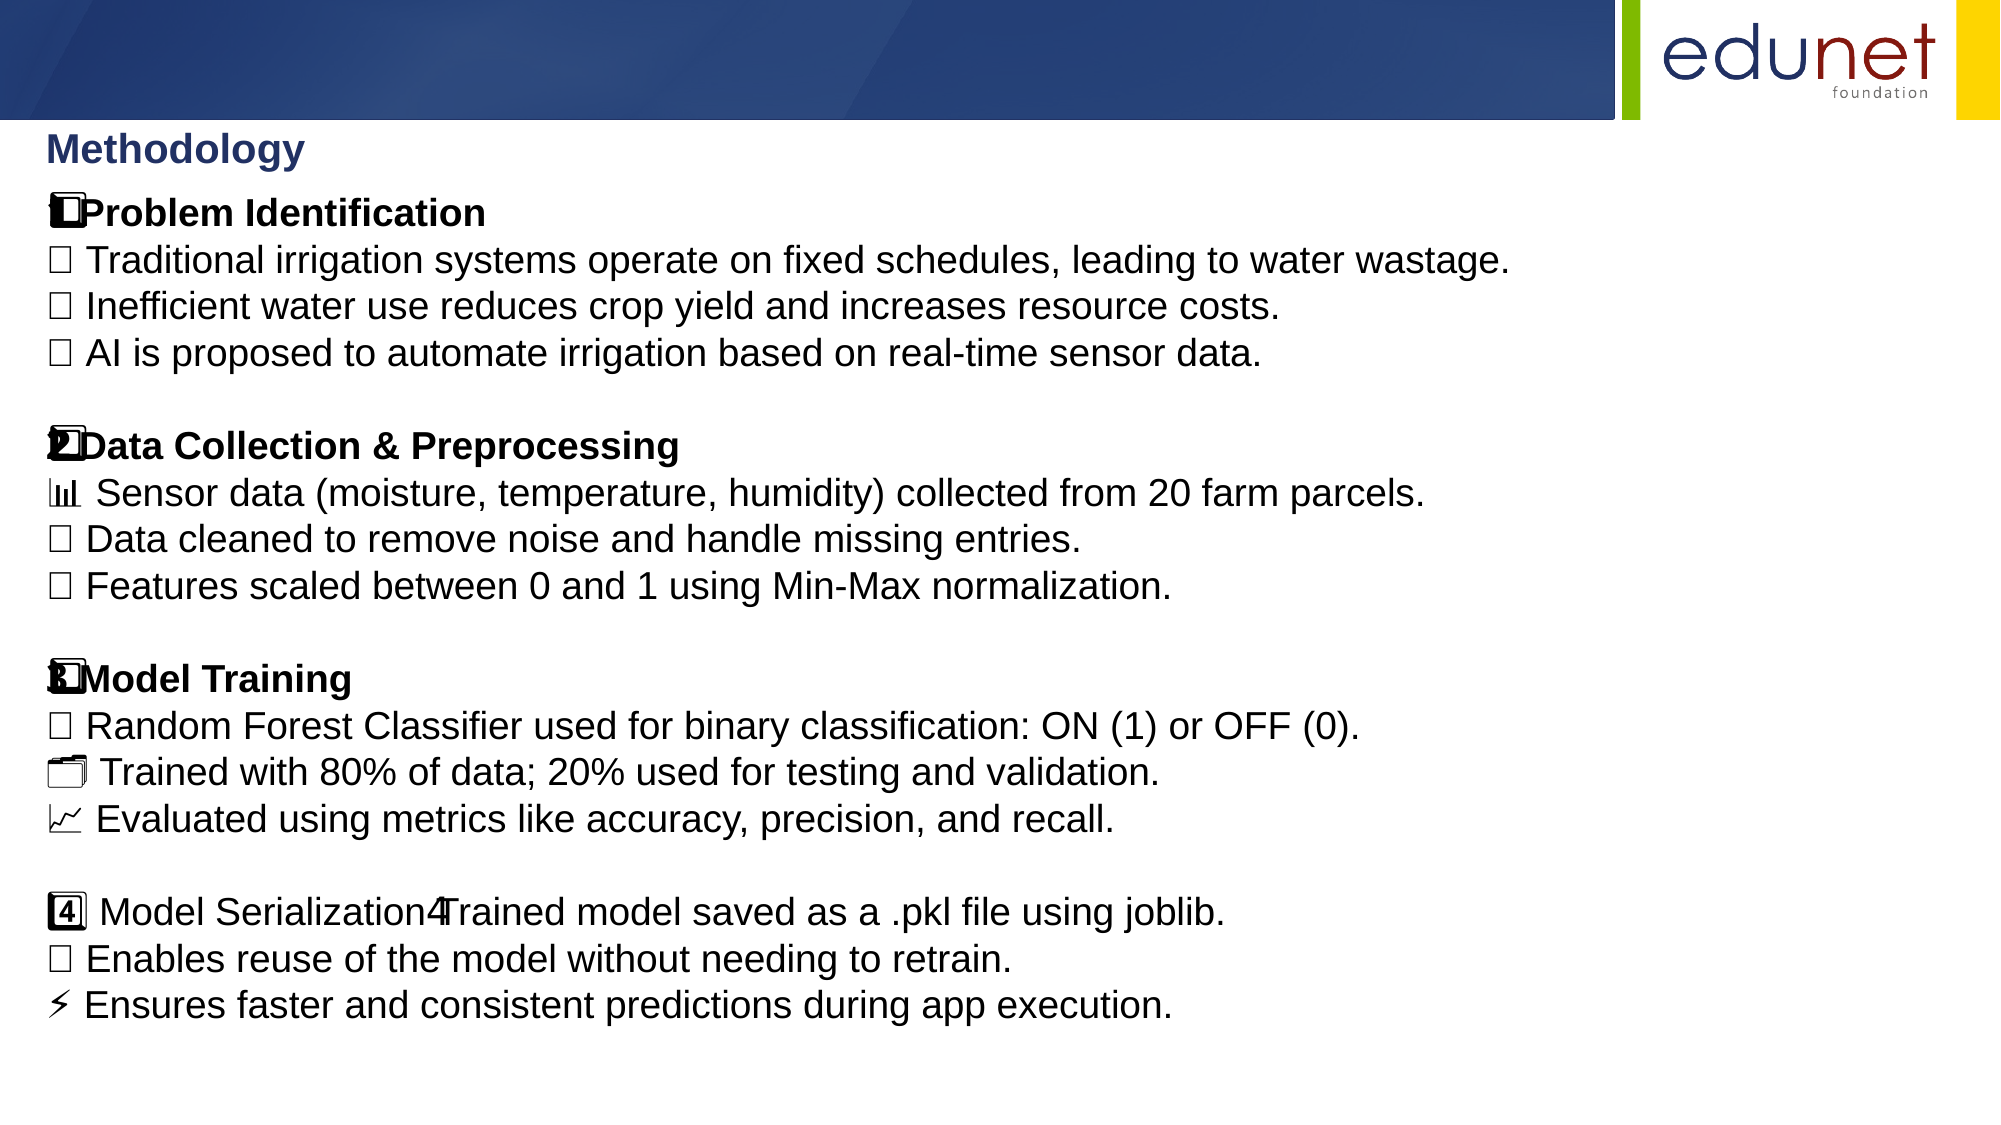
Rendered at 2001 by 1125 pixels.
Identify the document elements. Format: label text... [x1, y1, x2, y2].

text_box 1️⃣ Problem Identification 🌾 Traditional irrigation systems operate on fixed schedules, leading to water wastage. 🚱 Inefficient water use reduces crop yield and increases resource costs. 💡 AI is proposed to automate irrigation based on real-time sensor data. 2️⃣ Data Collection & Preprocessing 📊 Sensor data (moisture, temperature, humidity) collected from 20 farm parcels. 🧹 Data cleaned to remove noise and handle missing entries. 🔧 Features scaled between 0 and 1 using Min-Max normalization. 3️⃣ Model Training 🧠 Random Forest Classifier used for binary classification: ON (1) or OFF (0). 🗂️ Trained with 80% of data; 20% used for testing and validation. 📈 Evaluated using metrics like accuracy, precision, and recall. 4️⃣ Model Serialization💾 Trained model saved as a .pkl file using joblib. 🔄 Enables reuse of the model without needing to retrain. ⚡ Ensures faster and consistent predictions during app execution. [31, 180, 1924, 1034]
text_box Methodology [31, 114, 1033, 180]
picture [1652, 12, 1948, 108]
